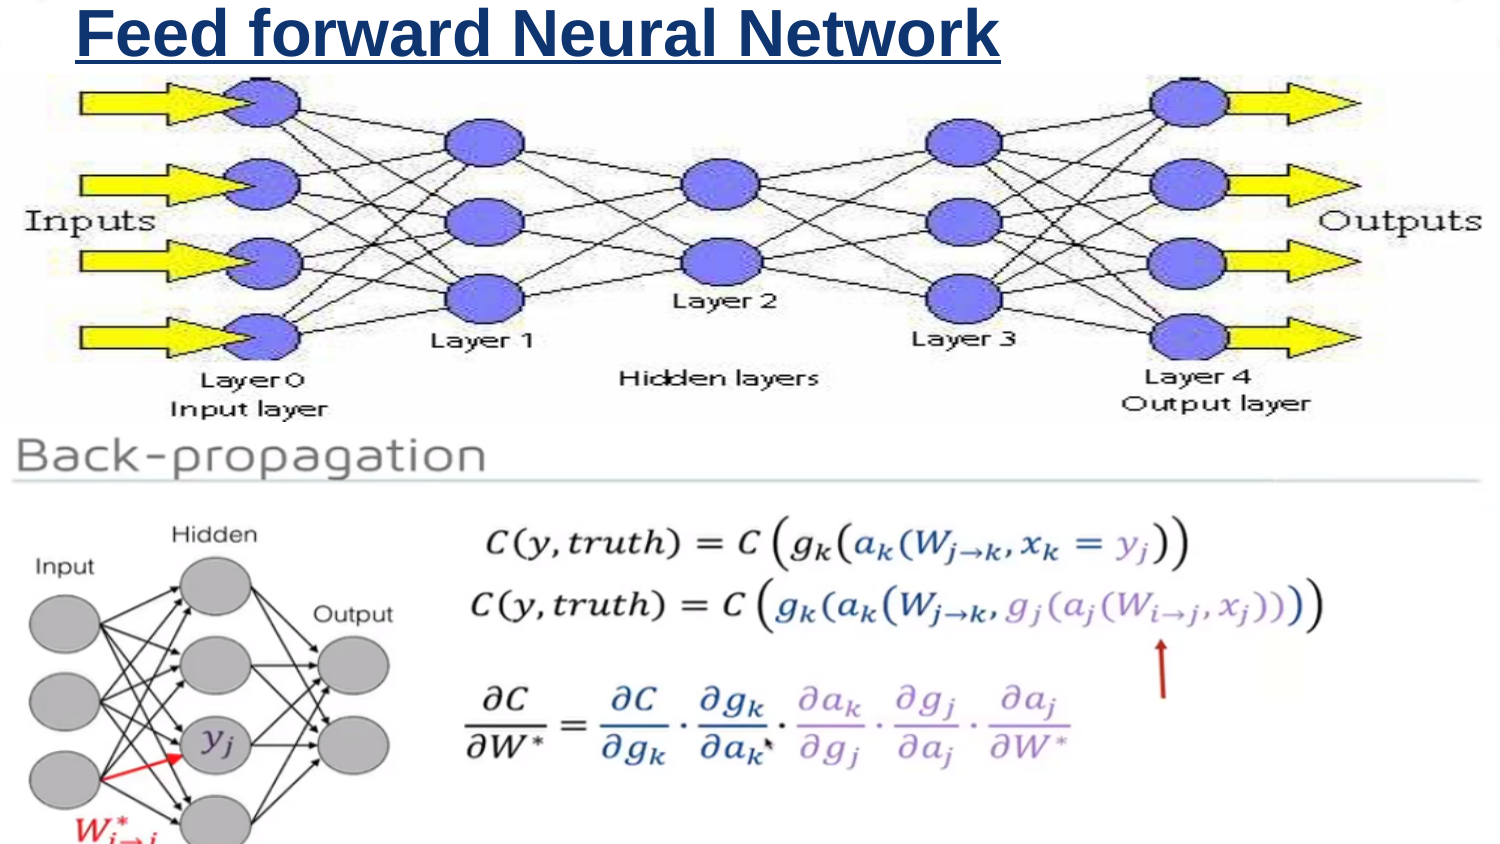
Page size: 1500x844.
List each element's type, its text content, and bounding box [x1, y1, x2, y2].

picture [0, 74, 1500, 423]
title Feed forward Neural Network [74, 0, 1426, 66]
picture [0, 431, 1500, 844]
